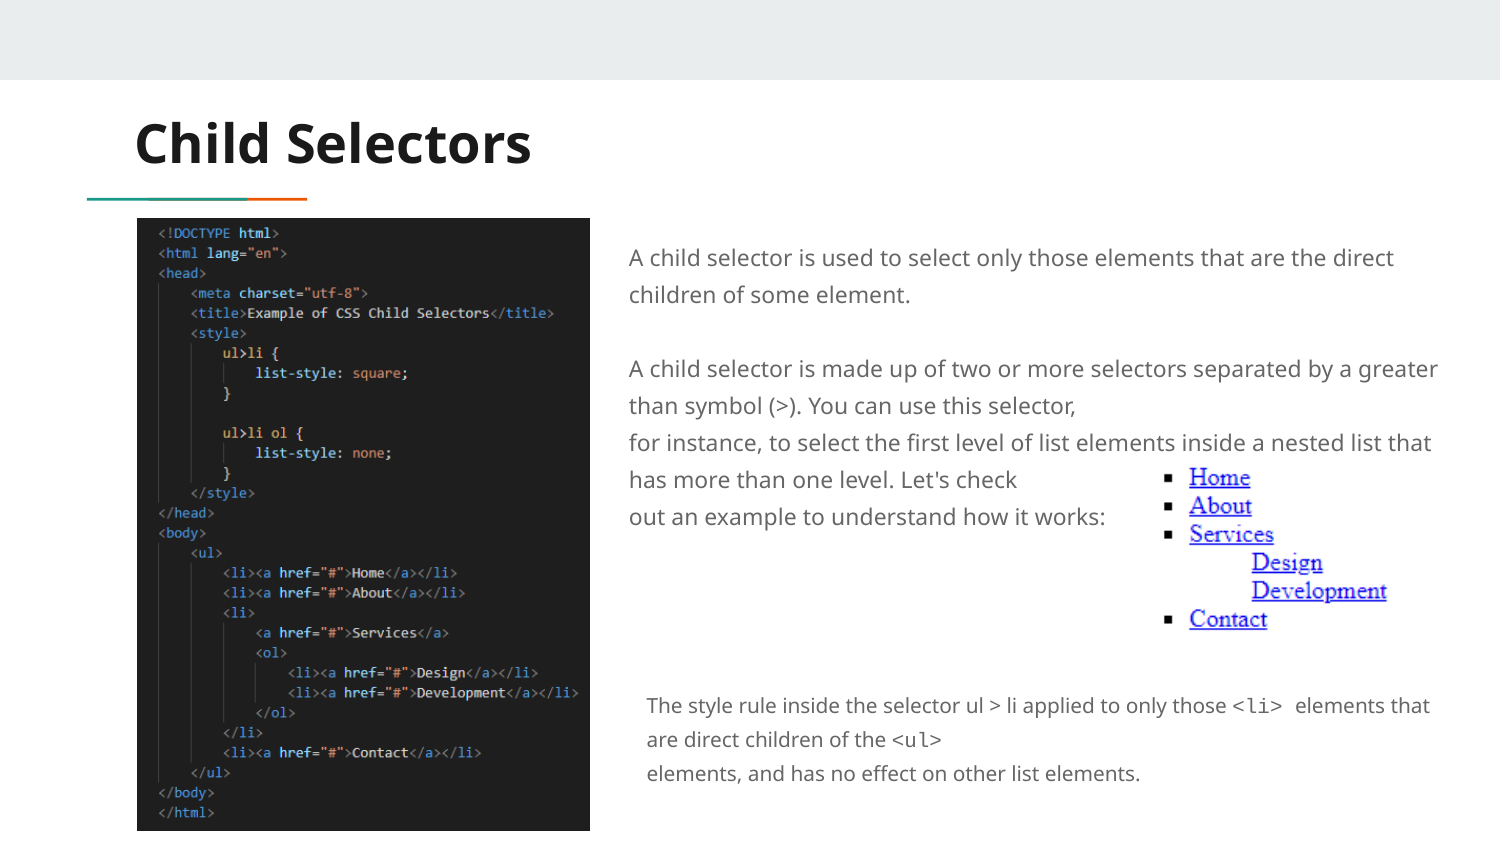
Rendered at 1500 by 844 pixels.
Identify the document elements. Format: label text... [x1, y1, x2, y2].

picture [137, 218, 590, 831]
text_box The style rule inside the selector ul > li applied to only those <li> elements that are direct children of the <ul> elements, and has no effect on other list elements. [631, 669, 1474, 838]
picture [1151, 454, 1397, 660]
title Child Selectors [119, 94, 1381, 183]
list A child selector is used to select only those elements that are the direct children of some element. A child selector is made up of two or more selectors separated by a greater than symbol (>). You can use this selector, for instance, to select the first level of list elements inside a nested list that has more than one level. Let's check out an example to understand how it works: [613, 219, 1456, 529]
